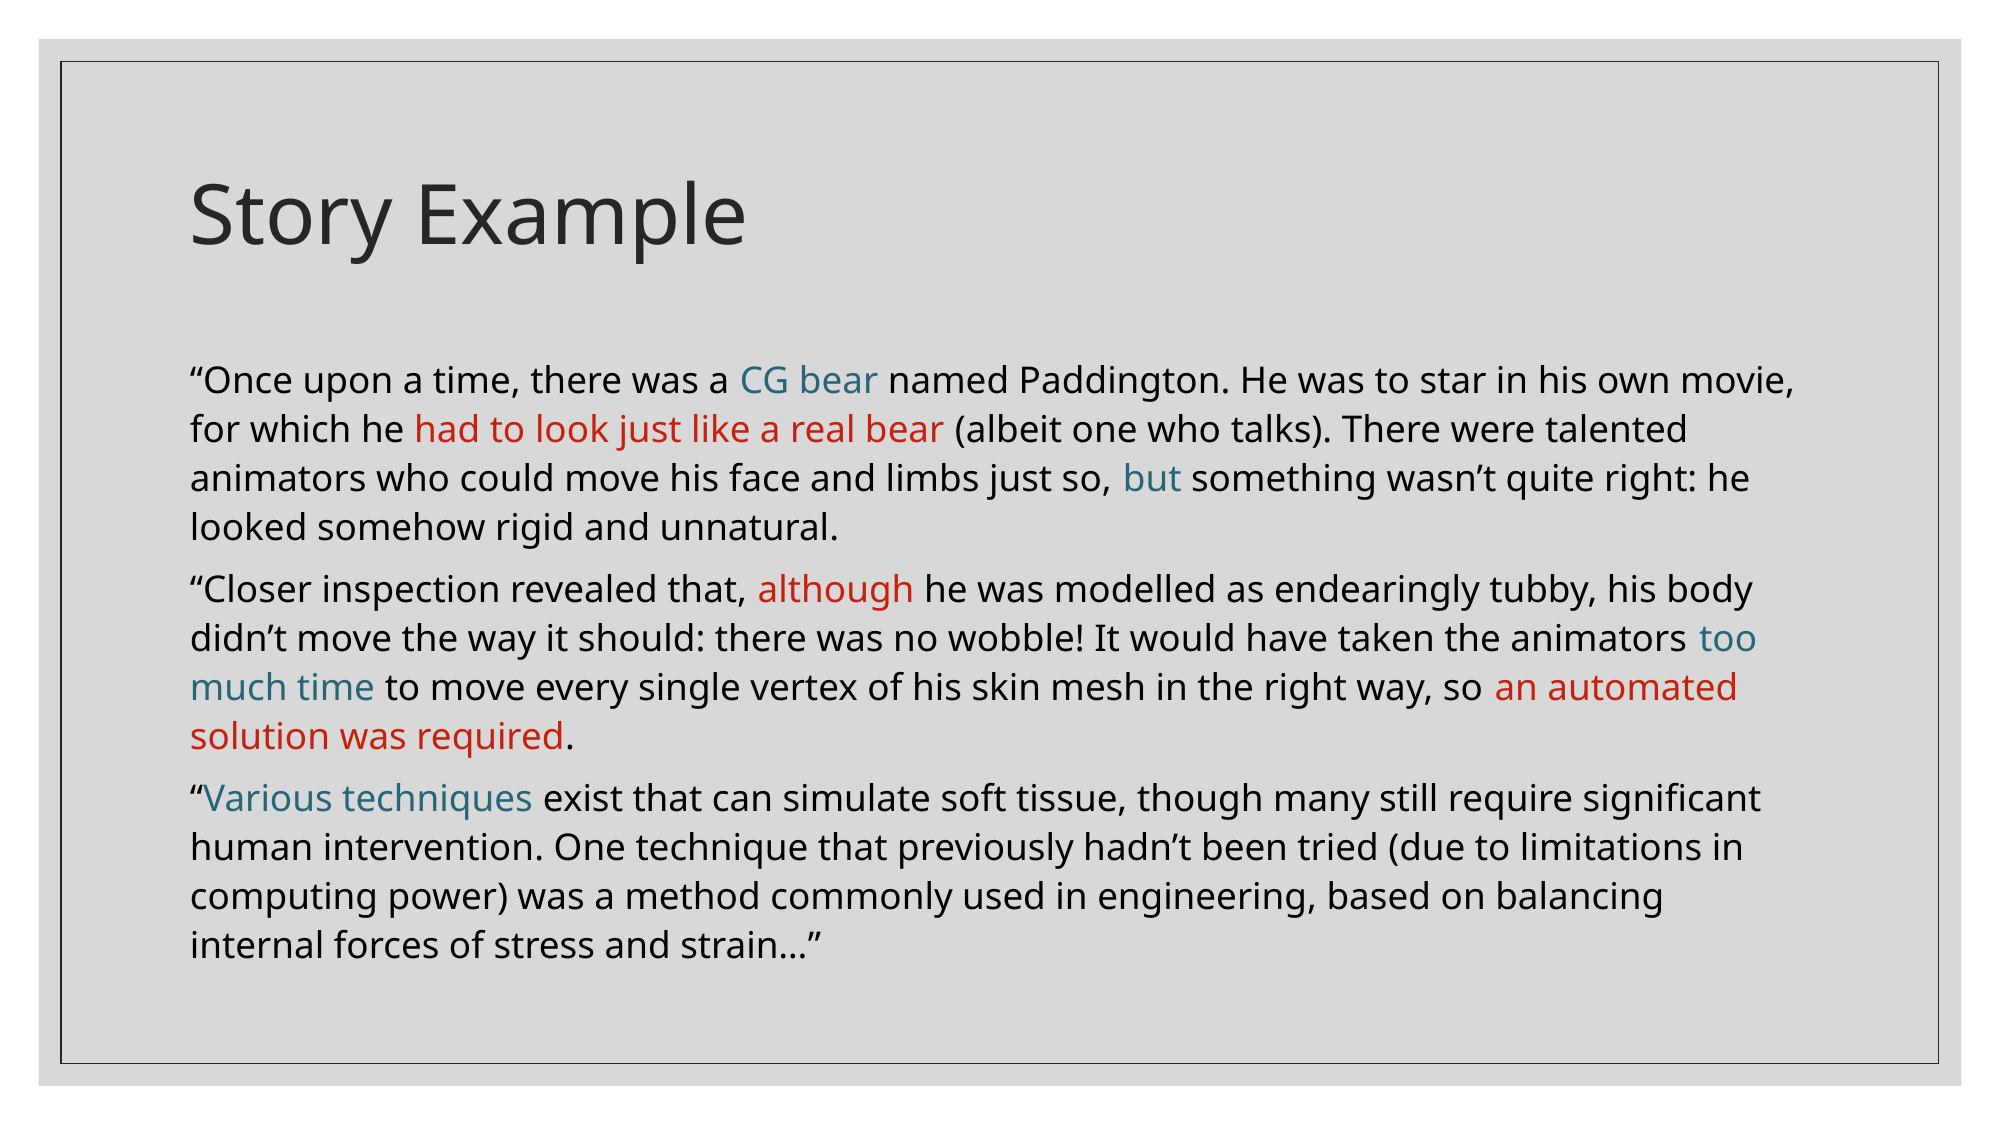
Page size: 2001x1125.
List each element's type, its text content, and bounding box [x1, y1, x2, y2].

list “Once upon a time, there was a CG bear named Paddington. He was to star in his own movie, for which he had to look just like a real bear (albeit one who talks). There were talented animators who could move his face and limbs just so, but something wasn’t quite right: he looked somehow rigid and unnatural. “Closer inspection revealed that, although he was modelled as endearingly tubby, his body didn’t move the way it should: there was no wobble! It would have taken the animators too much time to move every single vertex of his skin mesh in the right way, so an automated solution was required. “Various techniques exist that can simulate soft tissue, though many still require significant human intervention. One technique that previously hadn’t been tried (due to limitations in computing power) was a method commonly used in engineering, based on balancing internal forces of stress and strain…” [174, 345, 1825, 977]
title Story Example [174, 105, 1825, 331]
